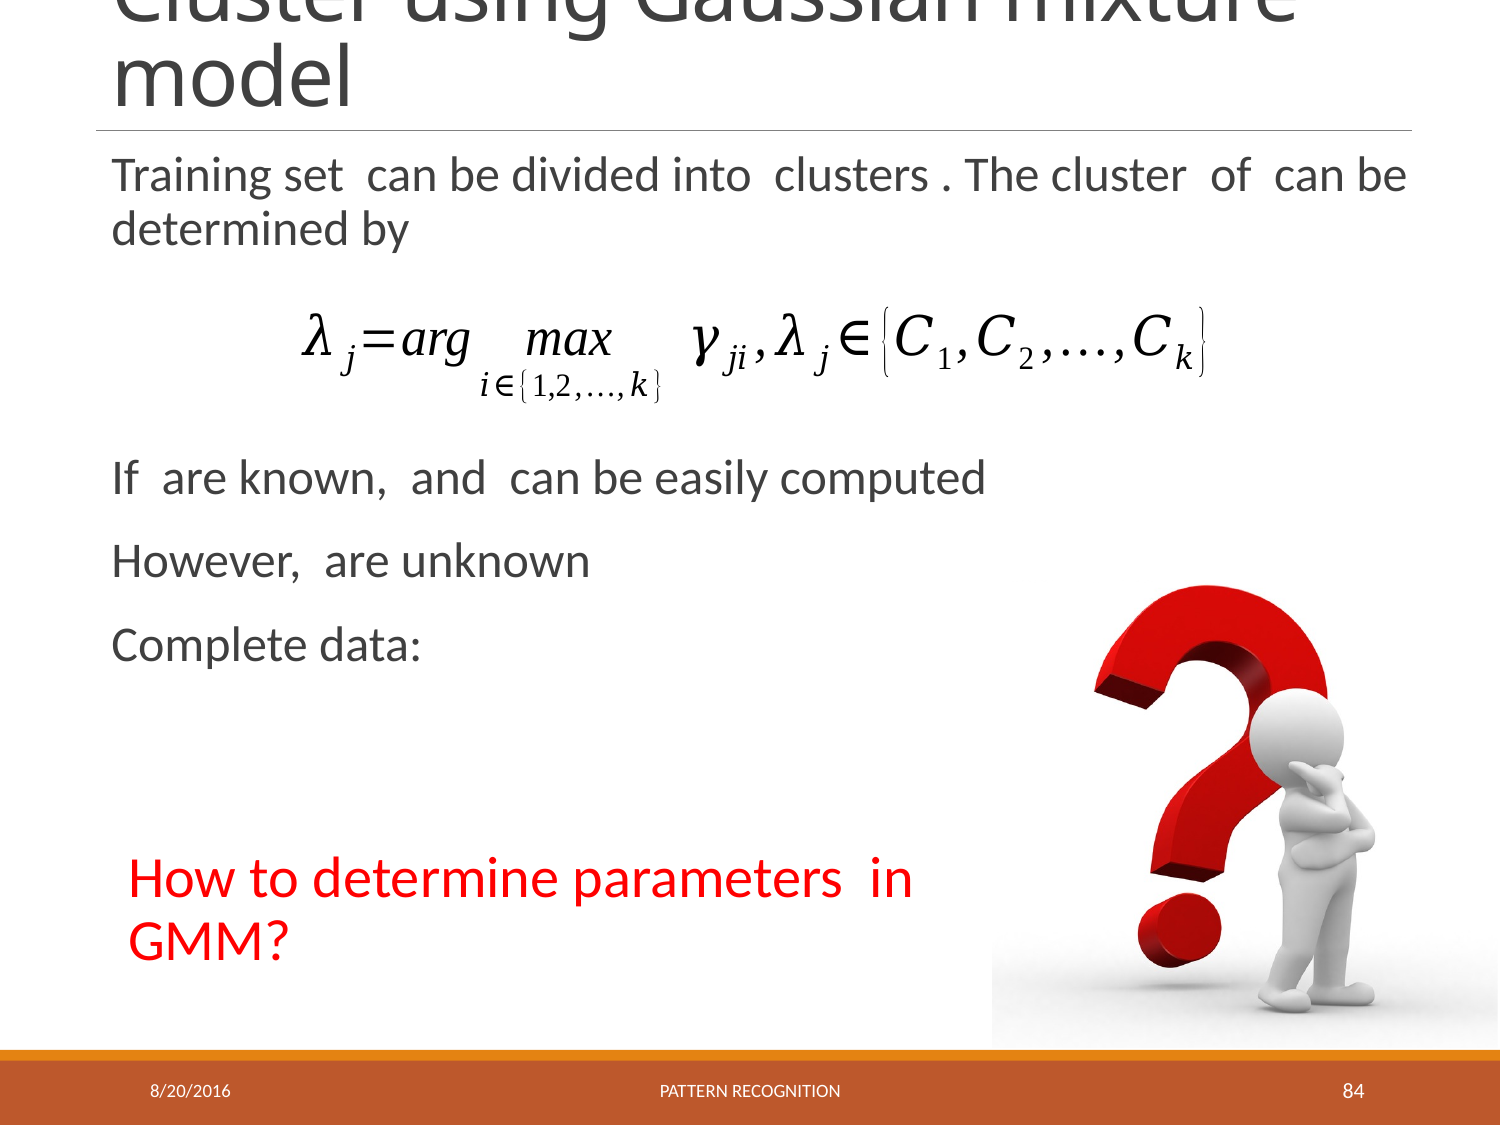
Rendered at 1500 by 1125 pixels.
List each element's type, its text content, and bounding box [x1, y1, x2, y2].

picture [991, 580, 1498, 1048]
footer Pattern recognition [453, 1059, 1047, 1120]
slide_number 84 [1218, 1059, 1380, 1120]
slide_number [135, 1059, 440, 1120]
title Cluster using Gaussian mixture model [96, 19, 1413, 131]
